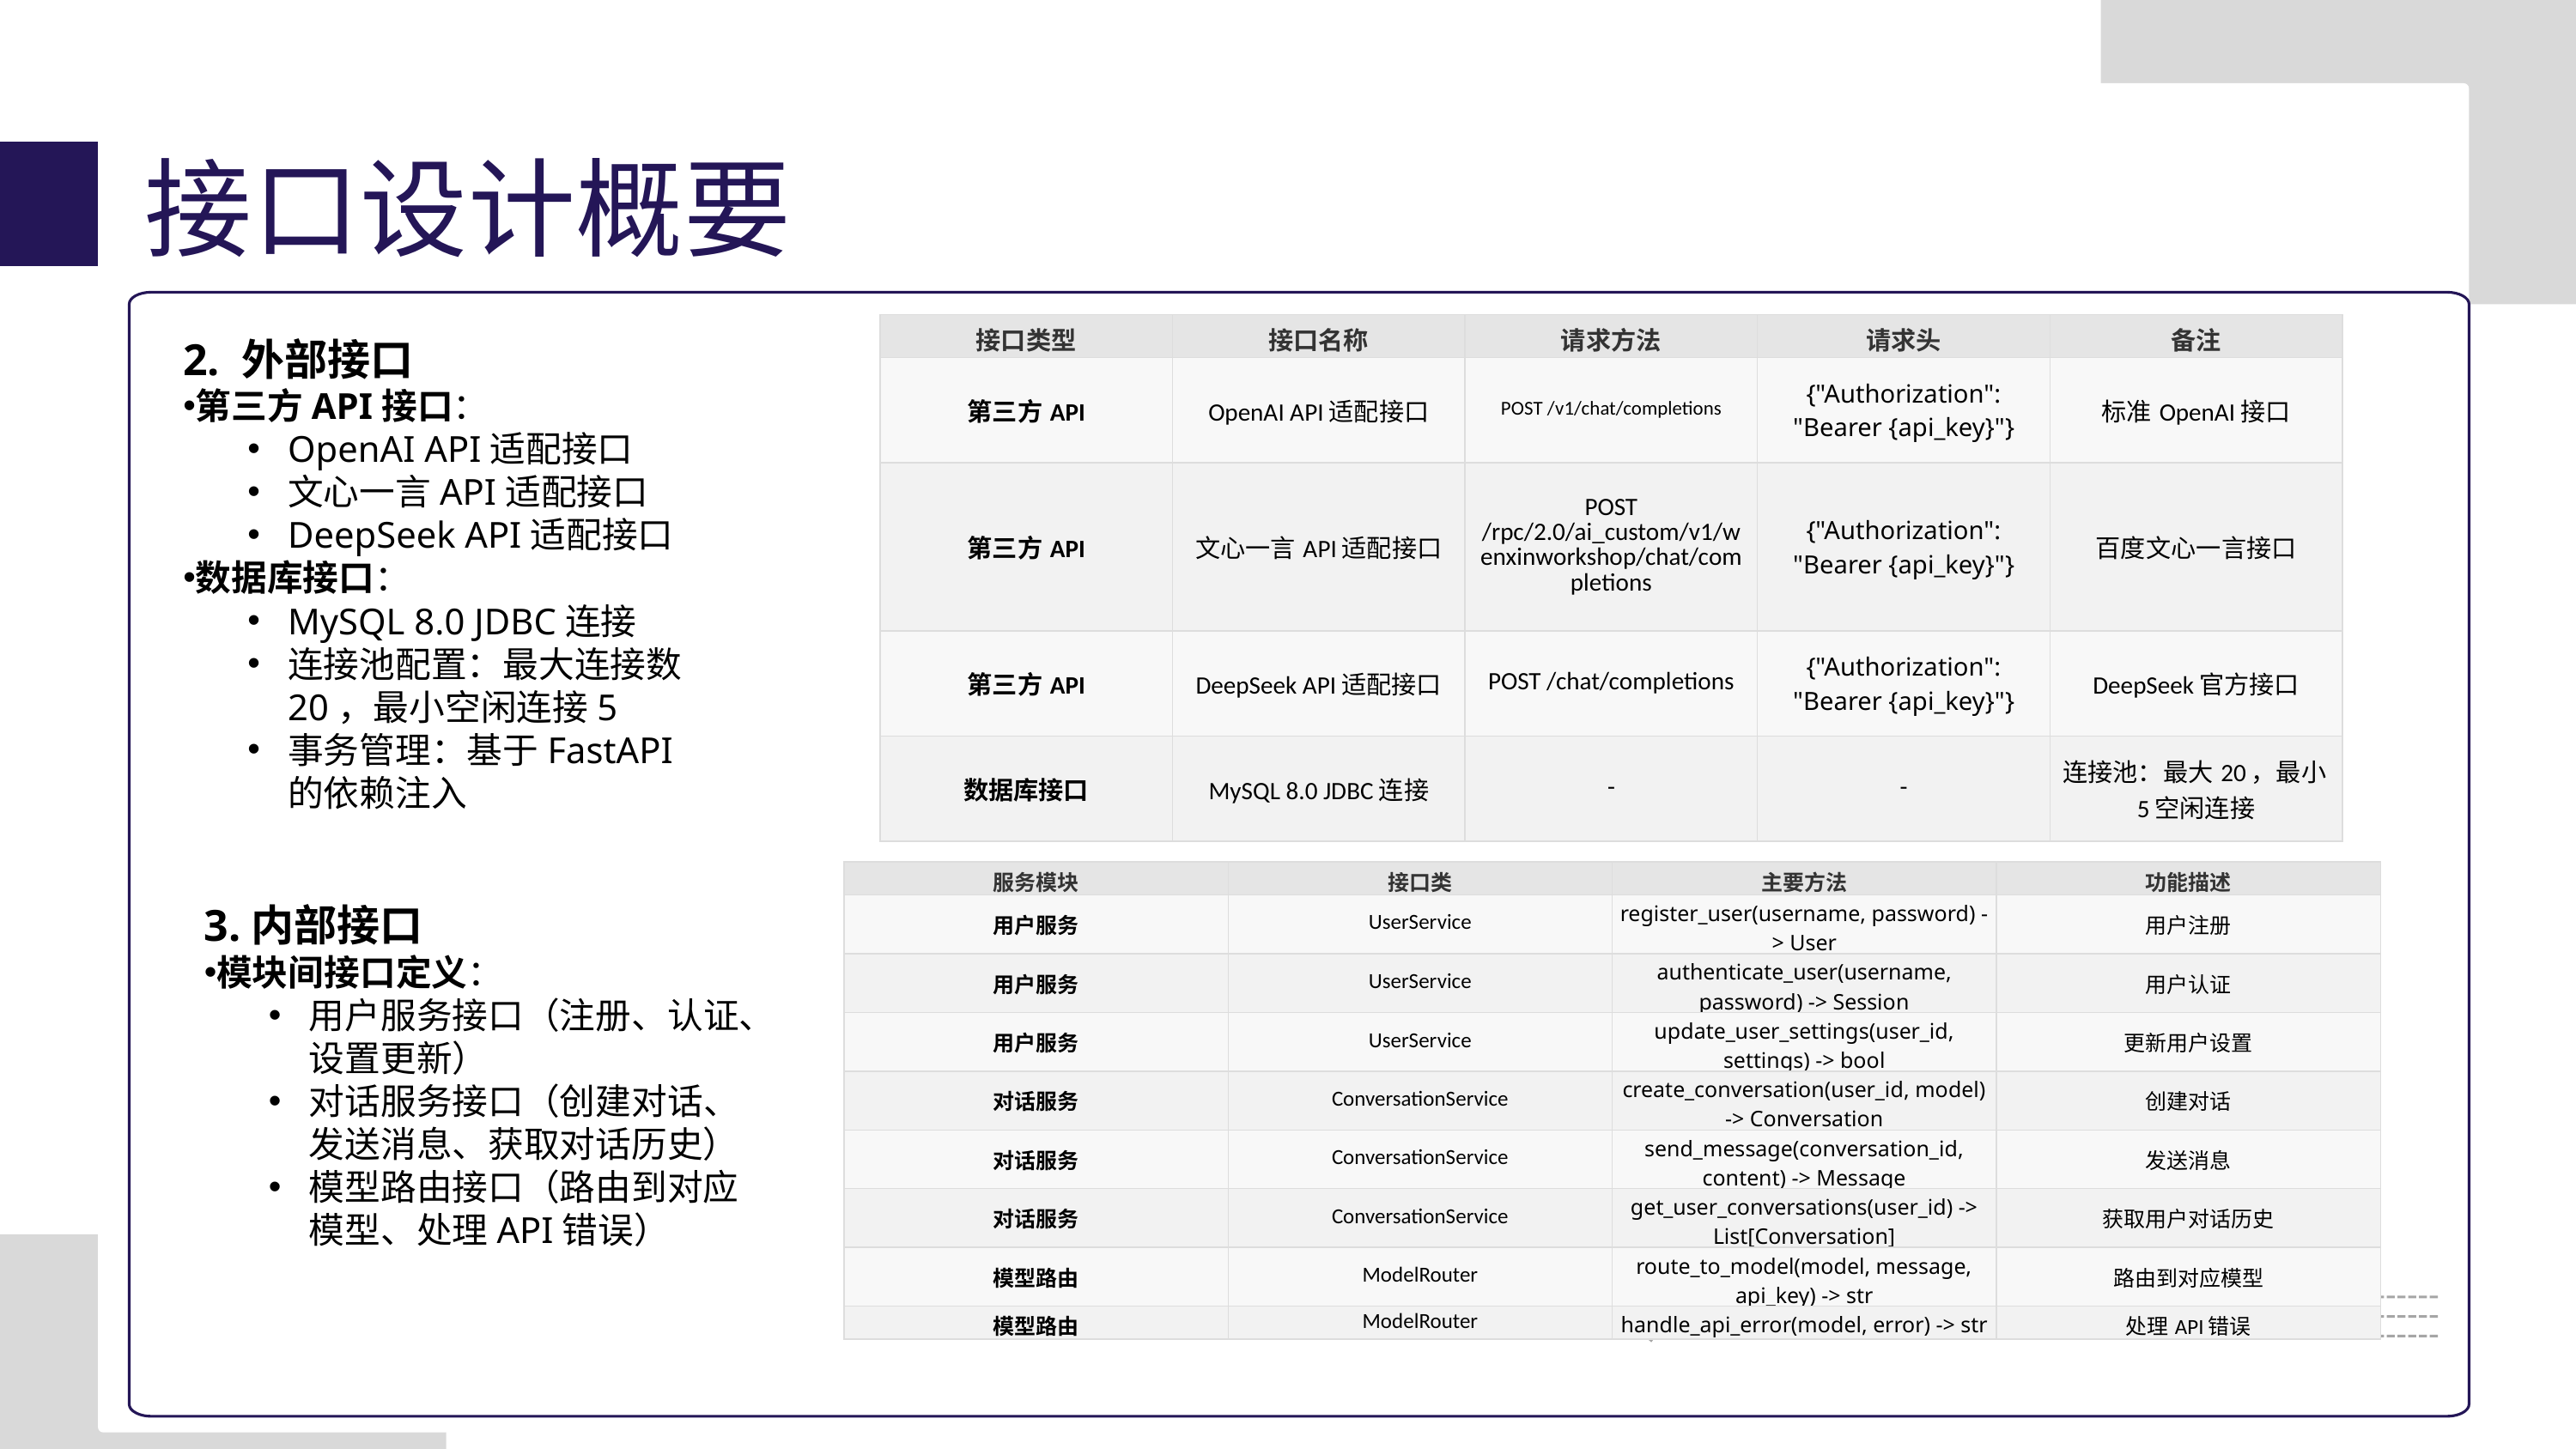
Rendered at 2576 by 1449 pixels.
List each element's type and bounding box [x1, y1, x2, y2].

text_box [129, 292, 2470, 1417]
text_box [0, 1234, 447, 1449]
text_box [0, 142, 91, 266]
text_box [97, 82, 2470, 1433]
text_box [2100, 0, 2576, 305]
